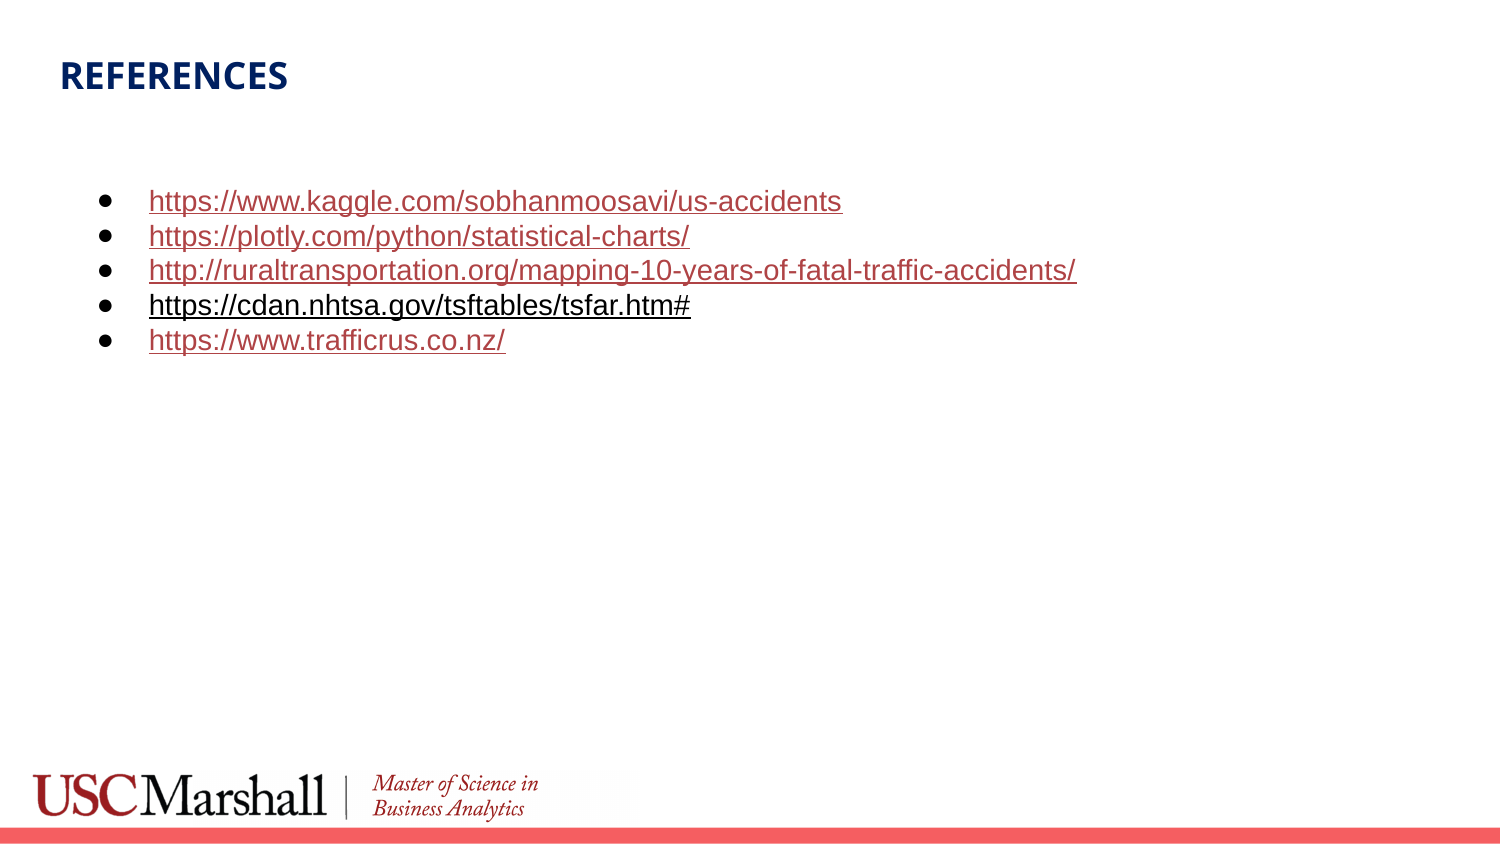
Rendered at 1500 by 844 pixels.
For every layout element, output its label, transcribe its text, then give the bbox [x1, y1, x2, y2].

picture [0, 742, 641, 844]
text_box REFERENCES [44, 44, 793, 130]
text_box https://www.kaggle.com/sobhanmoosavi/us-accidents https://plotly.com/python/statistical-charts/ http://ruraltransportation.org/mapping-10-years-of-fatal-traffic-accidents/ https://cdan.nhtsa.gov/tsftables/tsfar.htm# https://www.trafficrus.co.nz/ [58, 166, 1465, 442]
